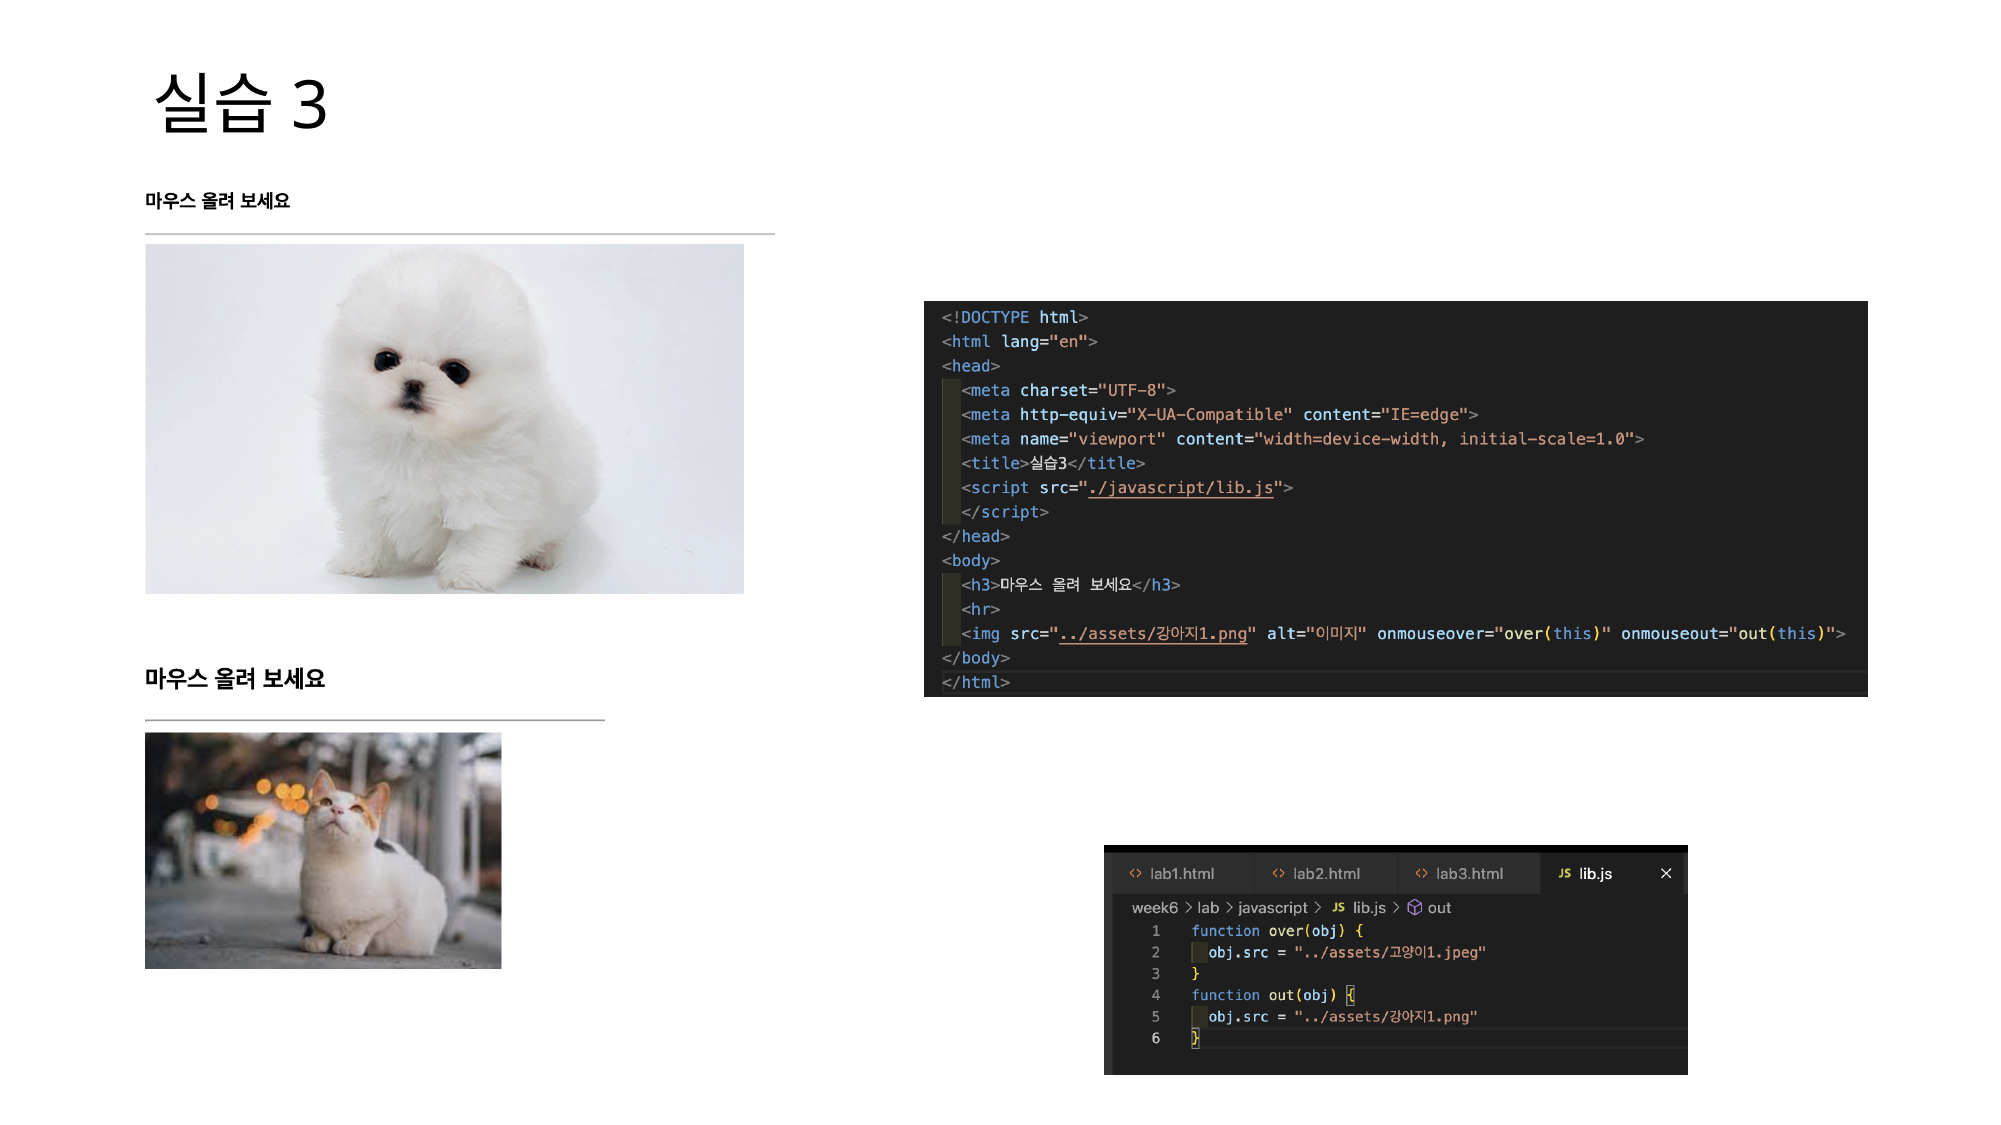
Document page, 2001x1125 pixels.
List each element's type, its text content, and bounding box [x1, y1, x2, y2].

picture [137, 644, 605, 1031]
picture [137, 178, 775, 620]
picture [1104, 845, 1688, 1076]
title 실습3 [137, 59, 1109, 154]
picture [924, 301, 1868, 698]
